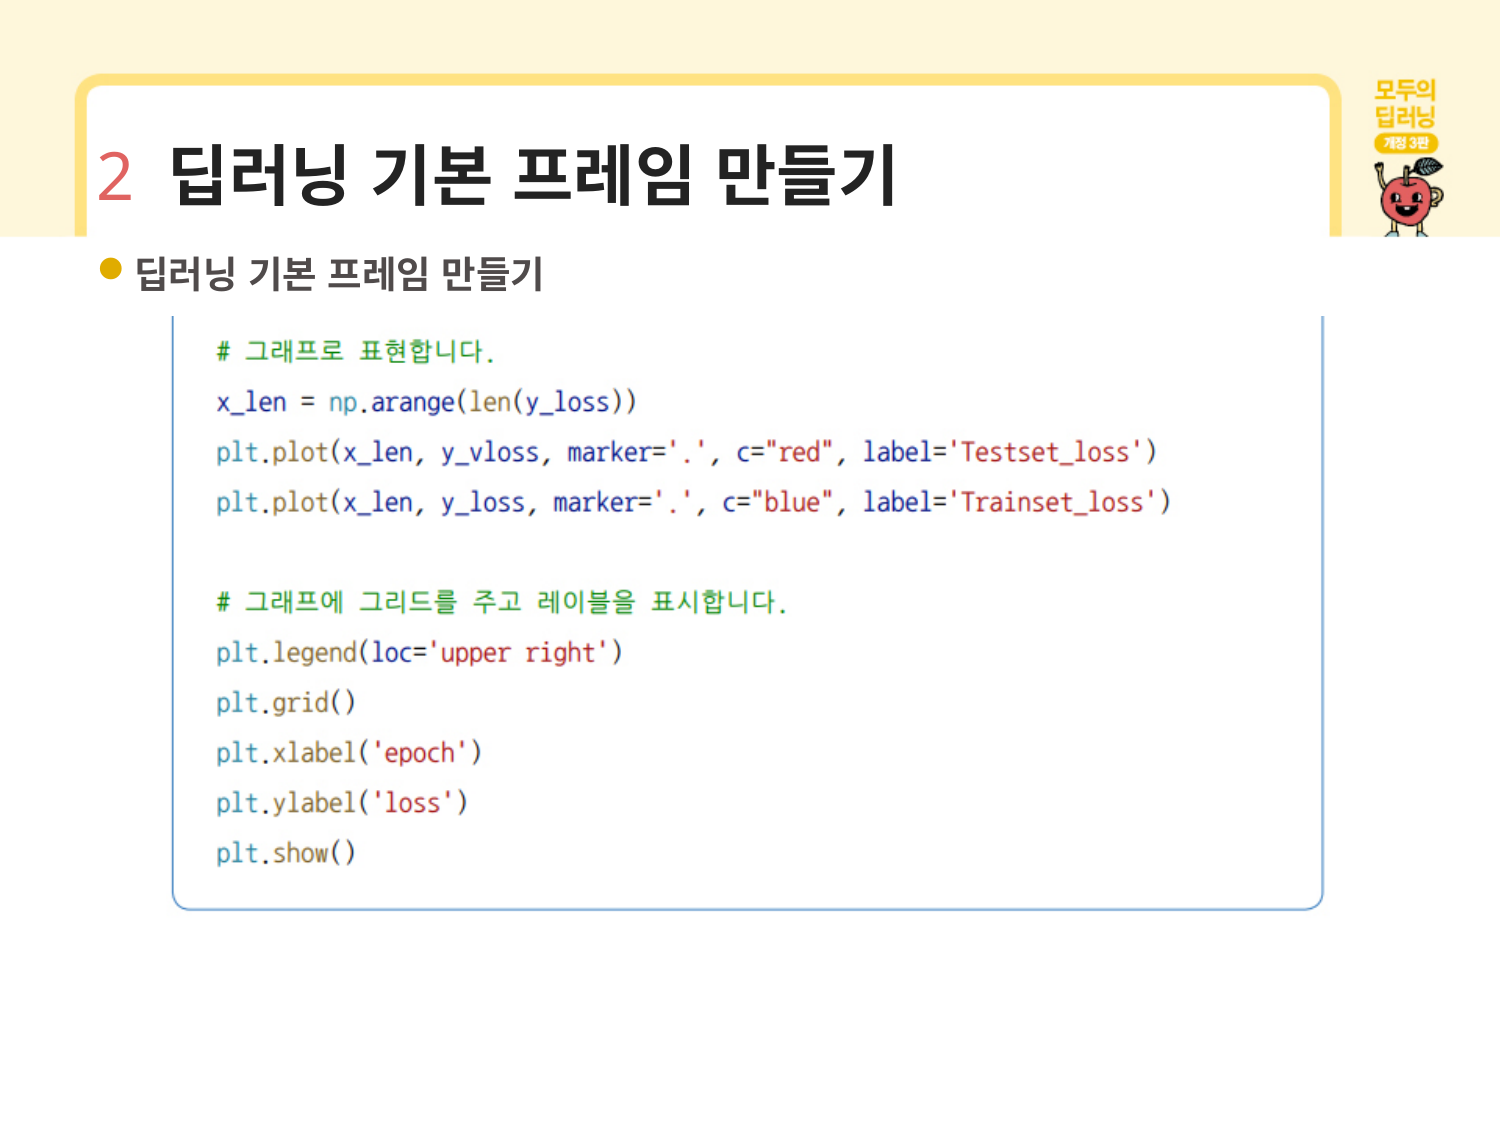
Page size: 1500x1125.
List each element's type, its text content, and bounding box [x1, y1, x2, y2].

title 2 딥러닝 기본 프레임 만들기 [81, 90, 1412, 222]
list 딥러닝 기본 프레임 만들기 [81, 239, 1412, 1054]
picture [0, 0, 1500, 1125]
